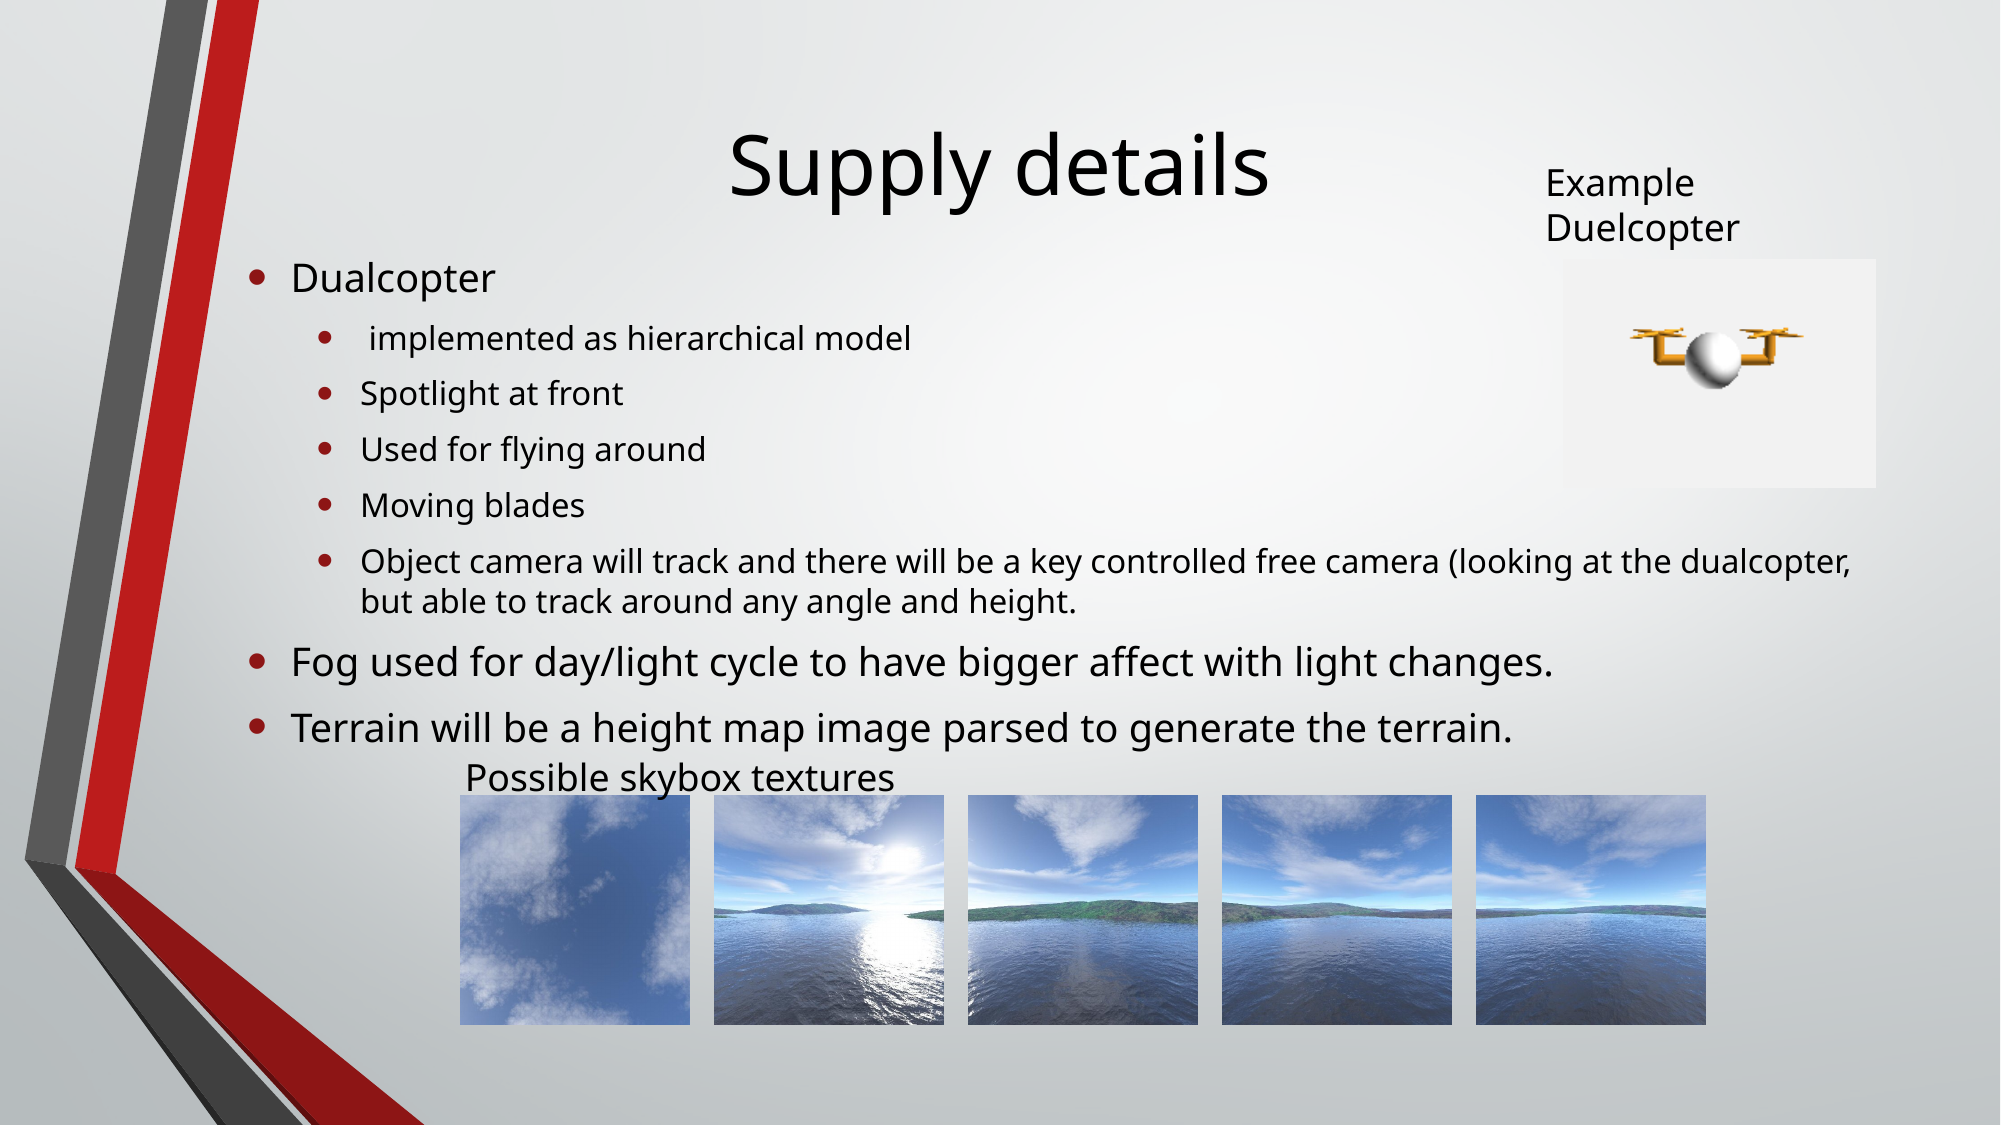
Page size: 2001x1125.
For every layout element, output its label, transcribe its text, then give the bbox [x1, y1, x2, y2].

text_box Possible skybox textures [450, 746, 992, 807]
picture [714, 795, 944, 1025]
title Supply details [178, 18, 1822, 307]
picture [1222, 795, 1452, 1025]
picture [460, 795, 690, 1025]
picture [1476, 795, 1706, 1025]
text_box Example Duelcopter [1530, 151, 1894, 257]
picture [1562, 259, 1876, 489]
picture [968, 795, 1198, 1025]
list Dualcopter implemented as hierarchical model Spotlight at front Used for flying around Moving blades Object camera will track and there will be a key controlled free camera (looking at the dualcopter, but able to track around any angle and height. Fog used for day/light cycle to have bigger affect with light changes. Terrain will be a height map image parsed to generate the terrain. [232, 245, 1876, 759]
